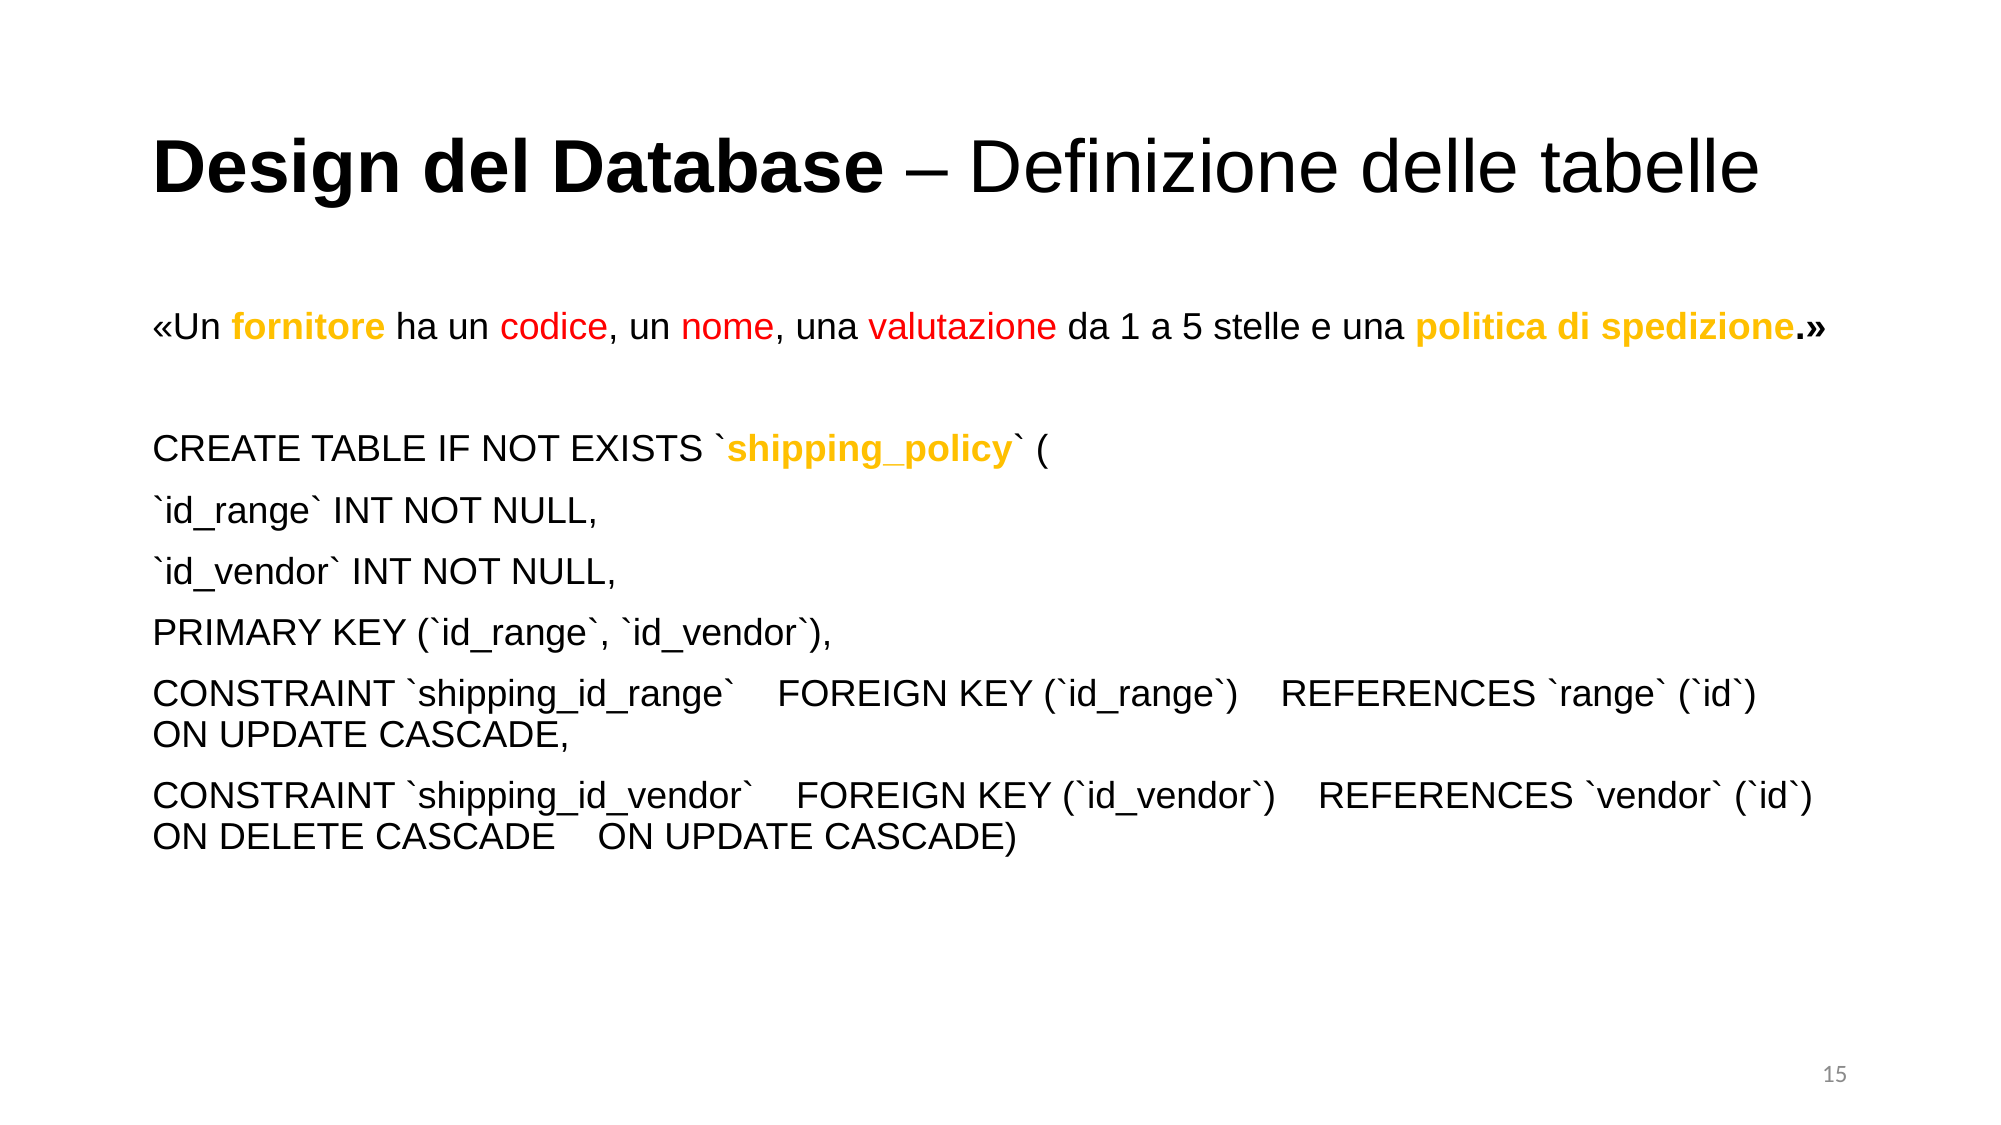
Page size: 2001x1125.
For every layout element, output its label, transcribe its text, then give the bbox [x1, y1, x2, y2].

text_box 15 [1412, 1042, 1863, 1103]
text_box Design del Database – Definizione delle tabelle [137, 59, 1863, 278]
text_box «Un fornitore ha un codice, un nome, una valutazione da 1 a 5 stelle e una politica di spedizione.» CREATE TABLE IF NOT EXISTS `shipping_policy` ( `id_range` INT NOT NULL, `id_vendor` INT NOT NULL, PRIMARY KEY (`id_range`, `id_vendor`), CONSTRAINT `shipping_id_range` FOREIGN KEY (`id_range`) REFERENCES `range` (`id`) ON UPDATE CASCADE, CONSTRAINT `shipping_id_vendor` FOREIGN KEY (`id_vendor`) REFERENCES `vendor` (`id`) ON DELETE CASCADE ON UPDATE CASCADE) [137, 299, 1863, 1014]
